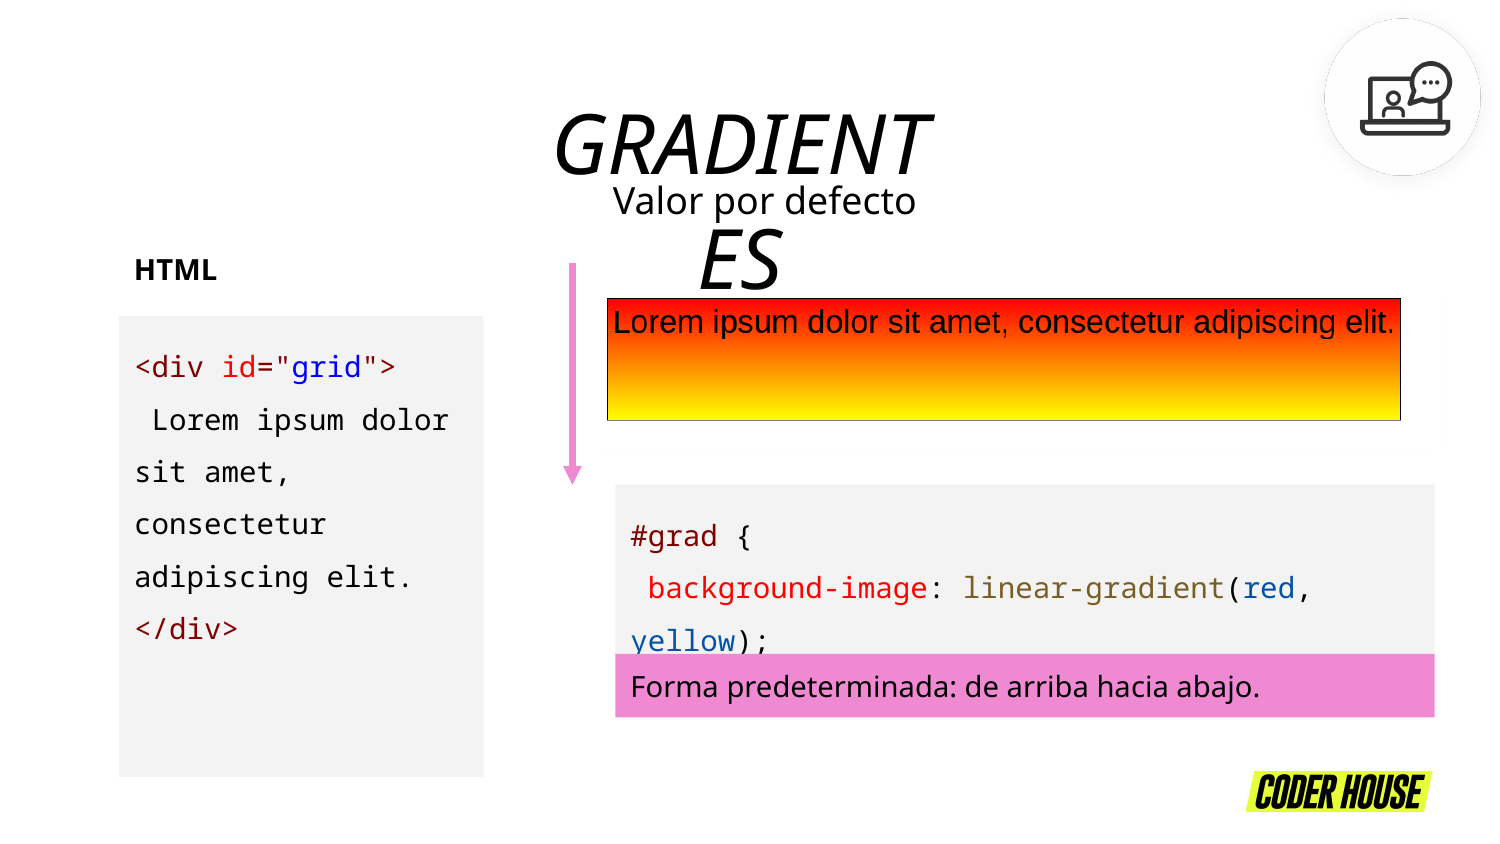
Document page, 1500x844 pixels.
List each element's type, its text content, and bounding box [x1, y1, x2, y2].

text_box #grad { background-image: linear-gradient(red, yellow); } [615, 484, 1435, 653]
text_box Valor por defecto [597, 162, 1077, 289]
text_box Forma predeterminada: de arriba hacia abajo. [615, 653, 1435, 718]
text_box HTML [119, 236, 598, 316]
picture [1241, 764, 1437, 819]
picture [1305, 0, 1500, 195]
text_box <div id="grid"> Lorem ipsum dolor sit amet, consectetur adipiscing elit. </div> [119, 316, 484, 777]
picture [597, 290, 1437, 445]
text_box GRADIENTES [520, 61, 960, 176]
